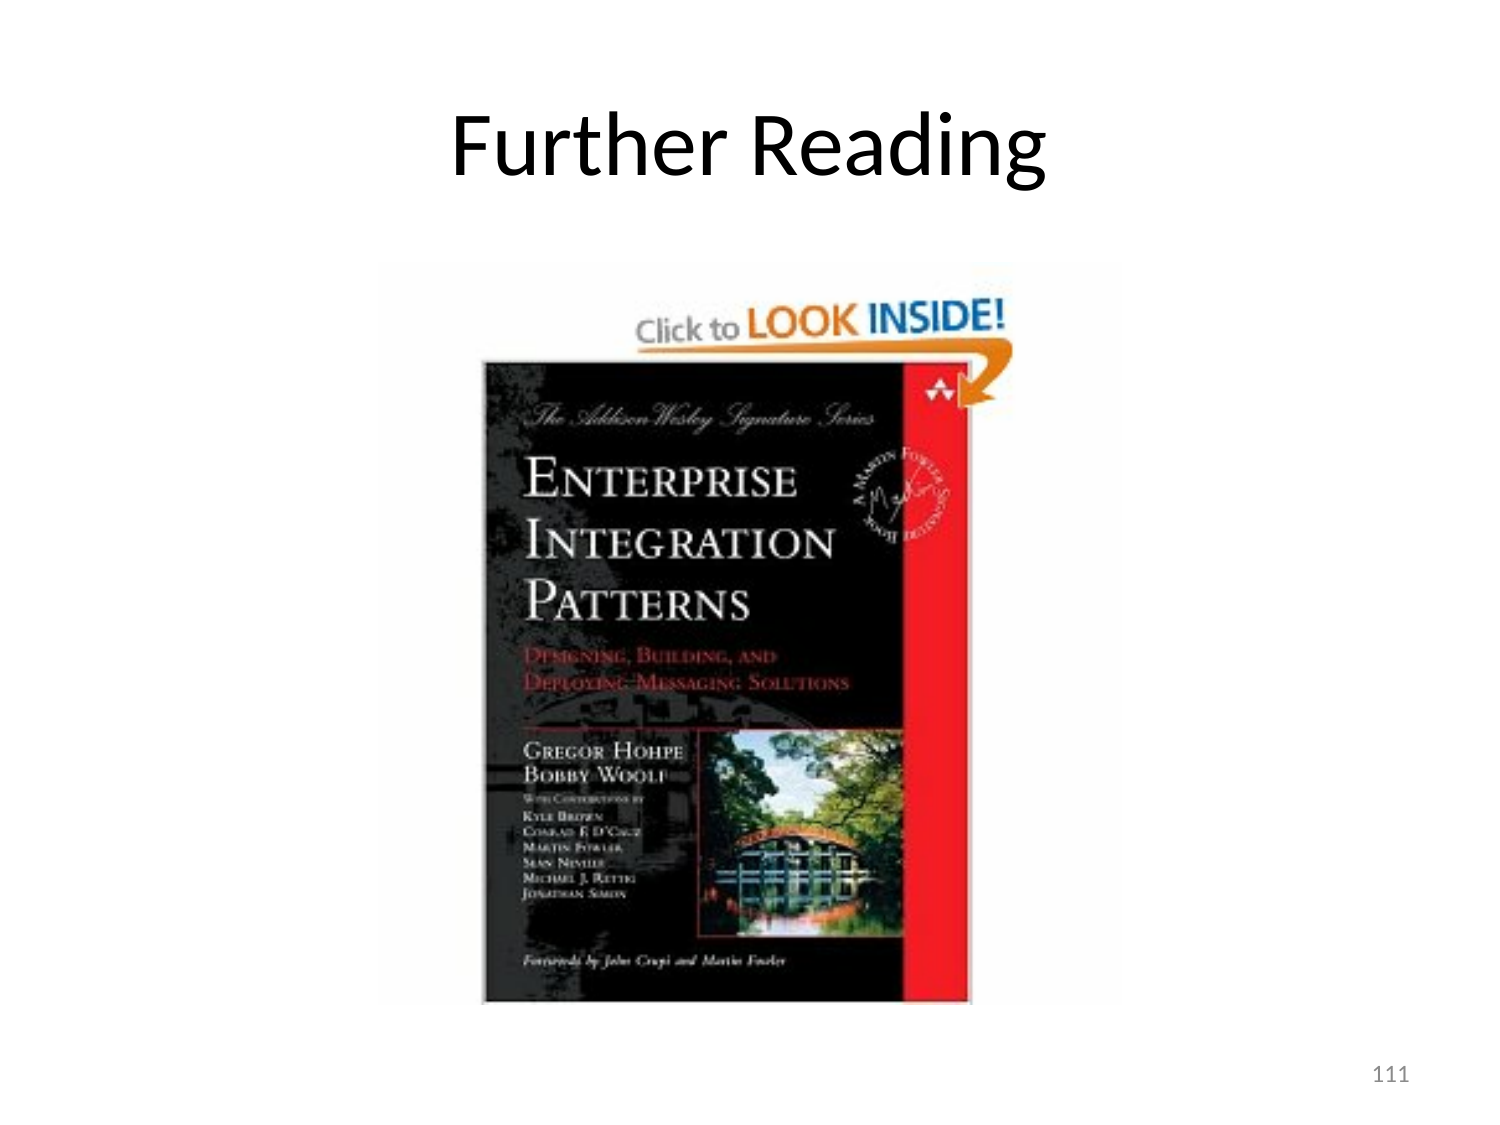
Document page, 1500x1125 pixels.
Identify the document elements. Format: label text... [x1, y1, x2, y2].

title Further Reading [75, 45, 1425, 233]
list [74, 262, 1426, 1006]
slide_number 111 [1074, 1042, 1425, 1103]
